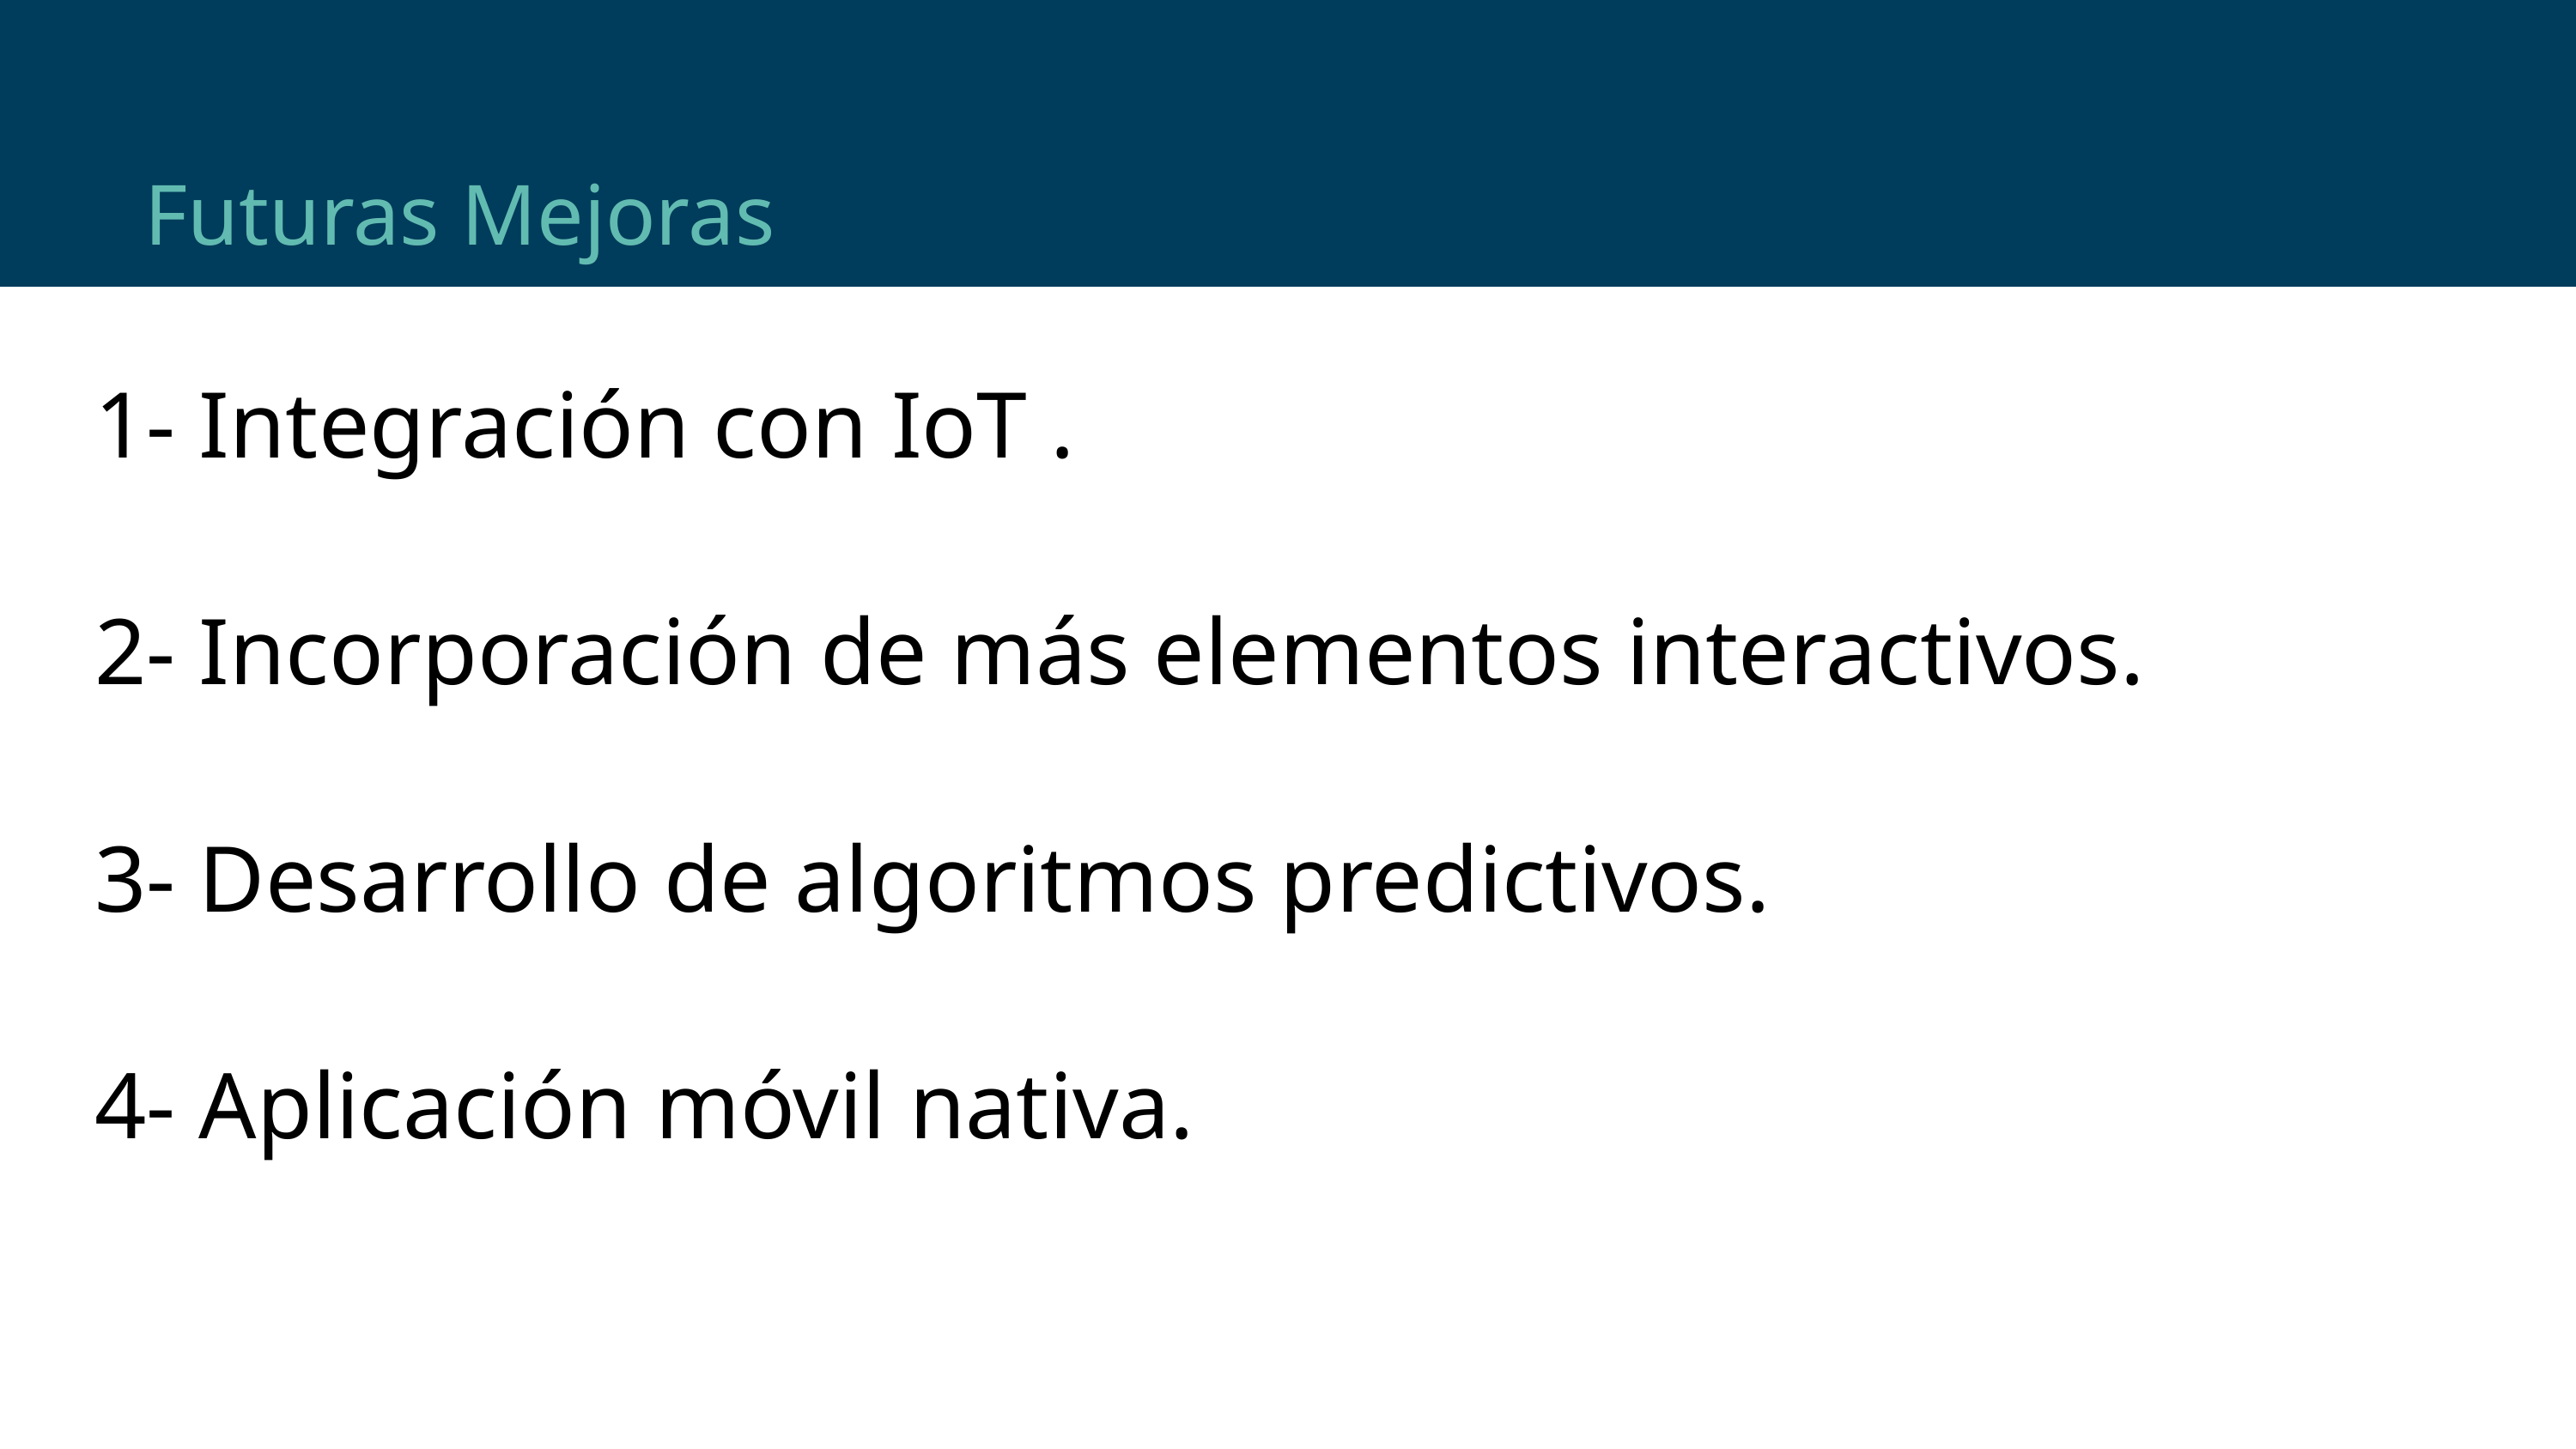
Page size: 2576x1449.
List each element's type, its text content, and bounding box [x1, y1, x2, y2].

text_box 1- Integración con IoT . 2- Incorporación de más elementos interactivos. 3- Desarrollo de algoritmos predictivos. 4- Aplicación móvil nativa. [94, 362, 2536, 1157]
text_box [0, 0, 2576, 288]
